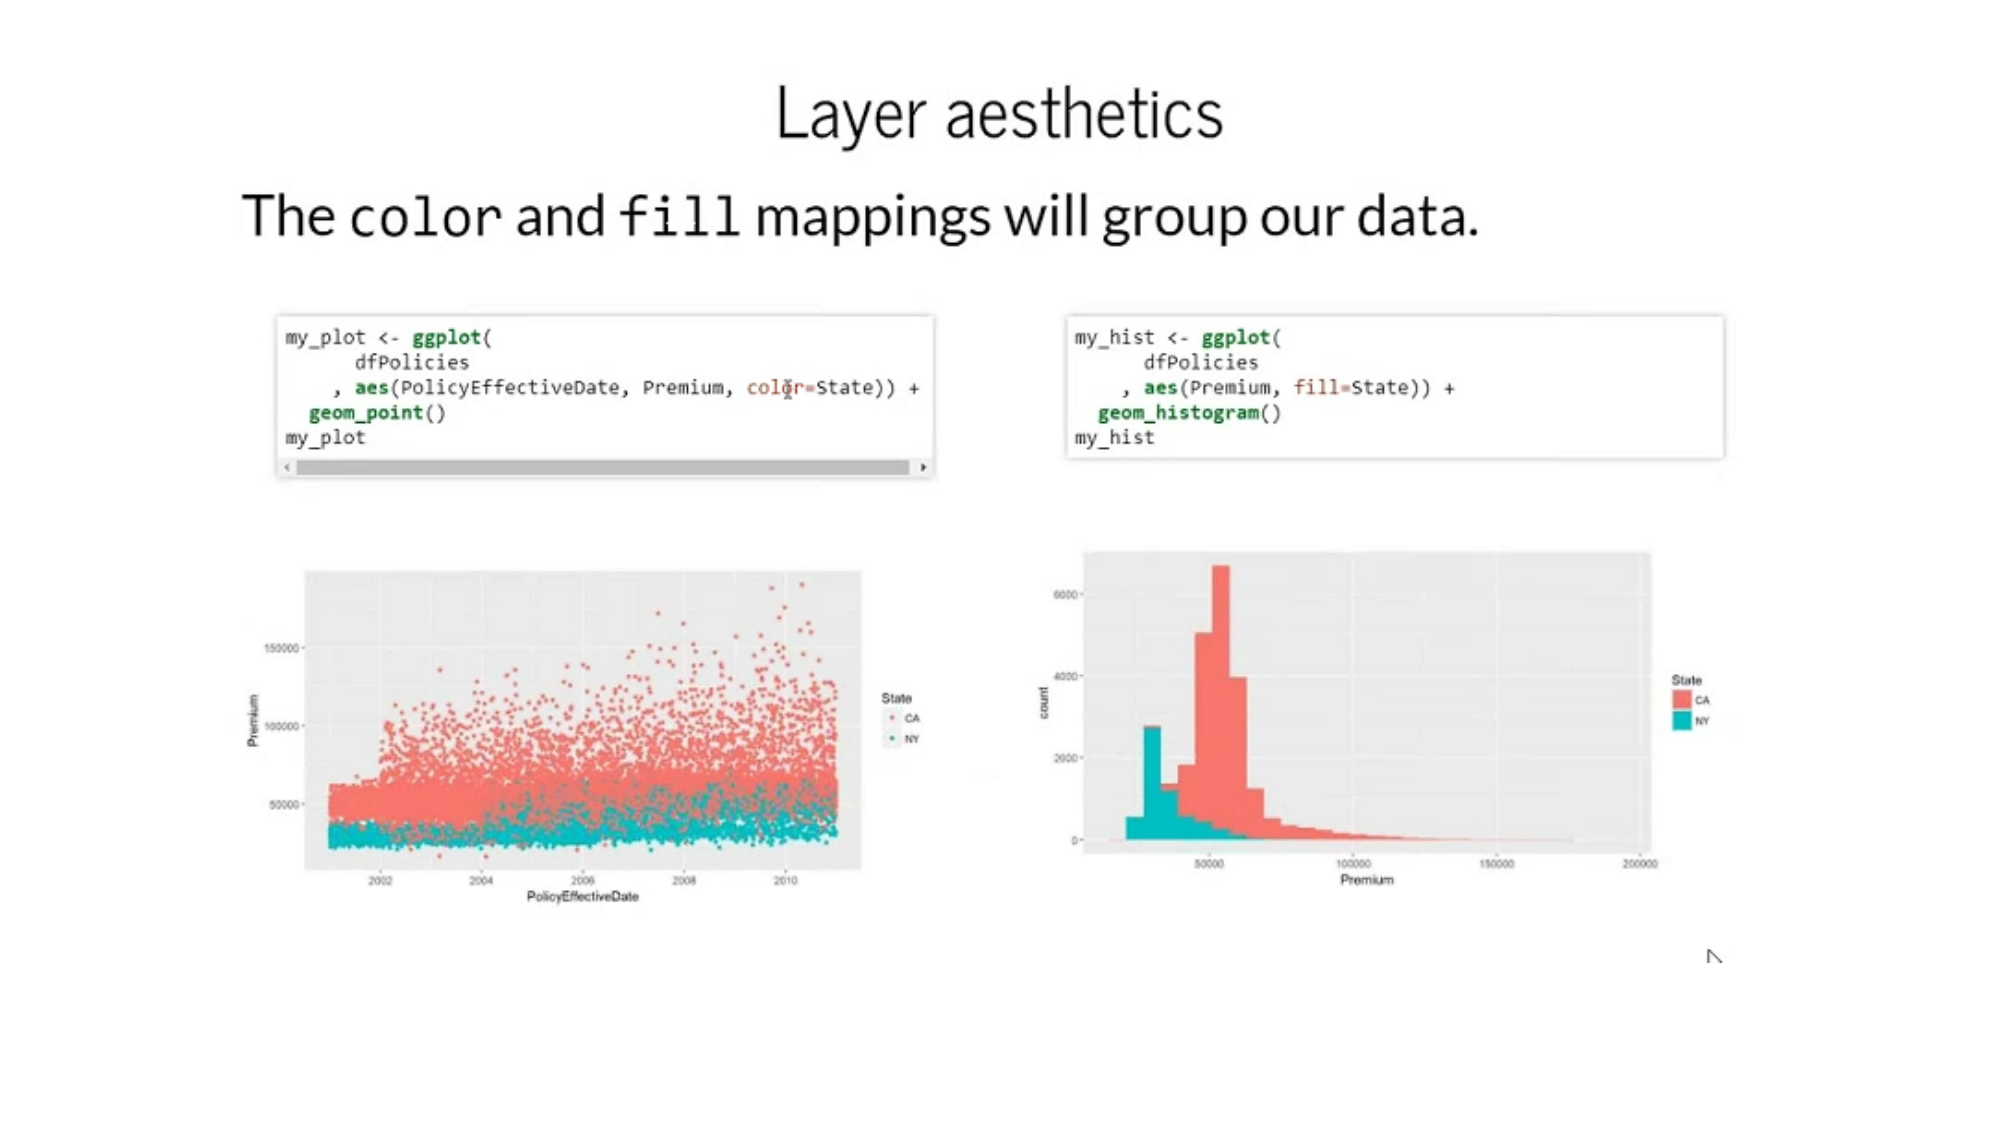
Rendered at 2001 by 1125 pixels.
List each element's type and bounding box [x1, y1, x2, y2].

picture [207, 38, 1811, 963]
